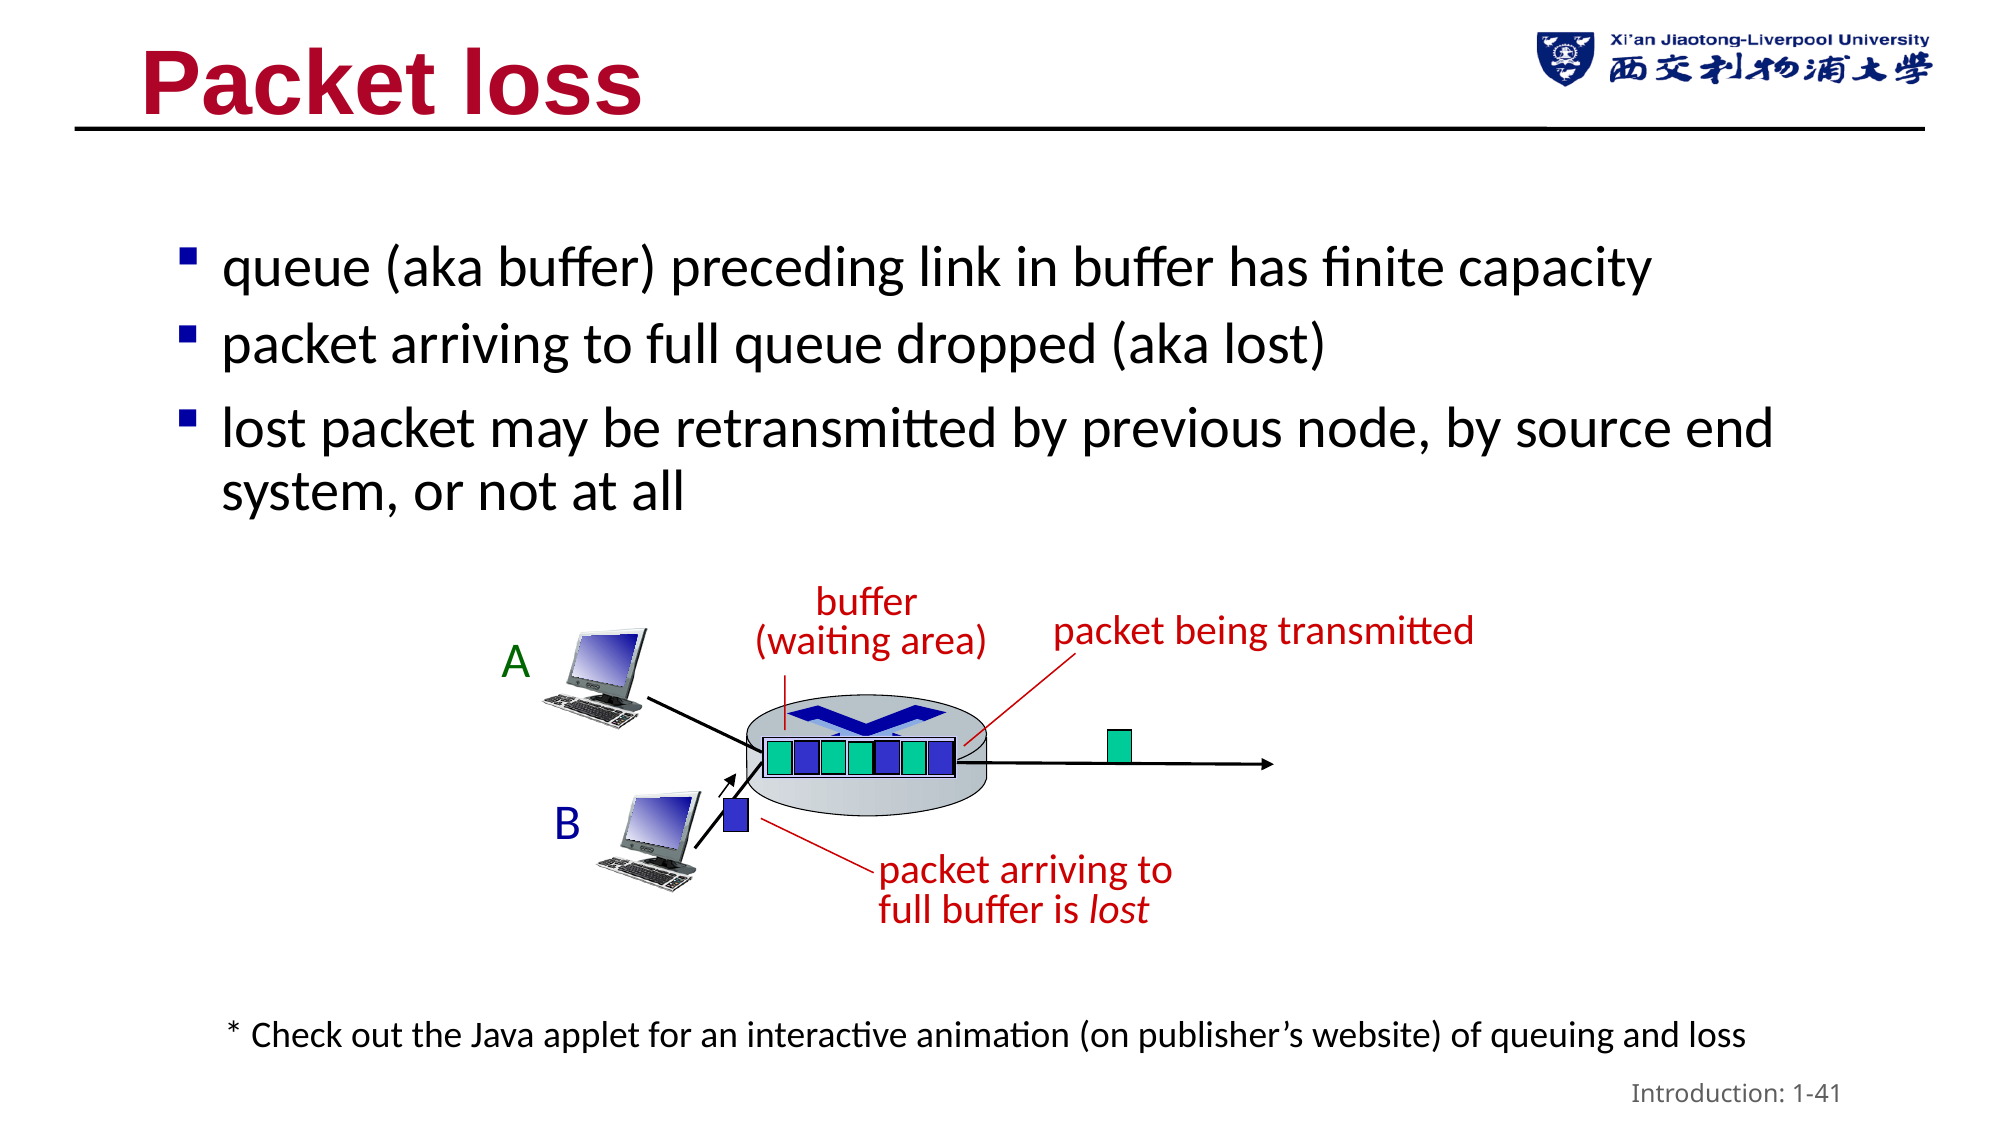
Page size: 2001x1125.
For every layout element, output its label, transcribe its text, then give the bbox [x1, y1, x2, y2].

picture [1532, 15, 1938, 100]
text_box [159, 306, 1836, 942]
text_box * Check out the Java applet for an interactive animation (on publisher’s website) of queuing and loss [209, 1002, 1764, 1063]
title Packet loss [135, 47, 1861, 195]
text_box queue (aka buffer) preceding link in buffer has finite capacity [160, 228, 1836, 306]
slide_number Introduction: 1- [1512, 1056, 1963, 1117]
